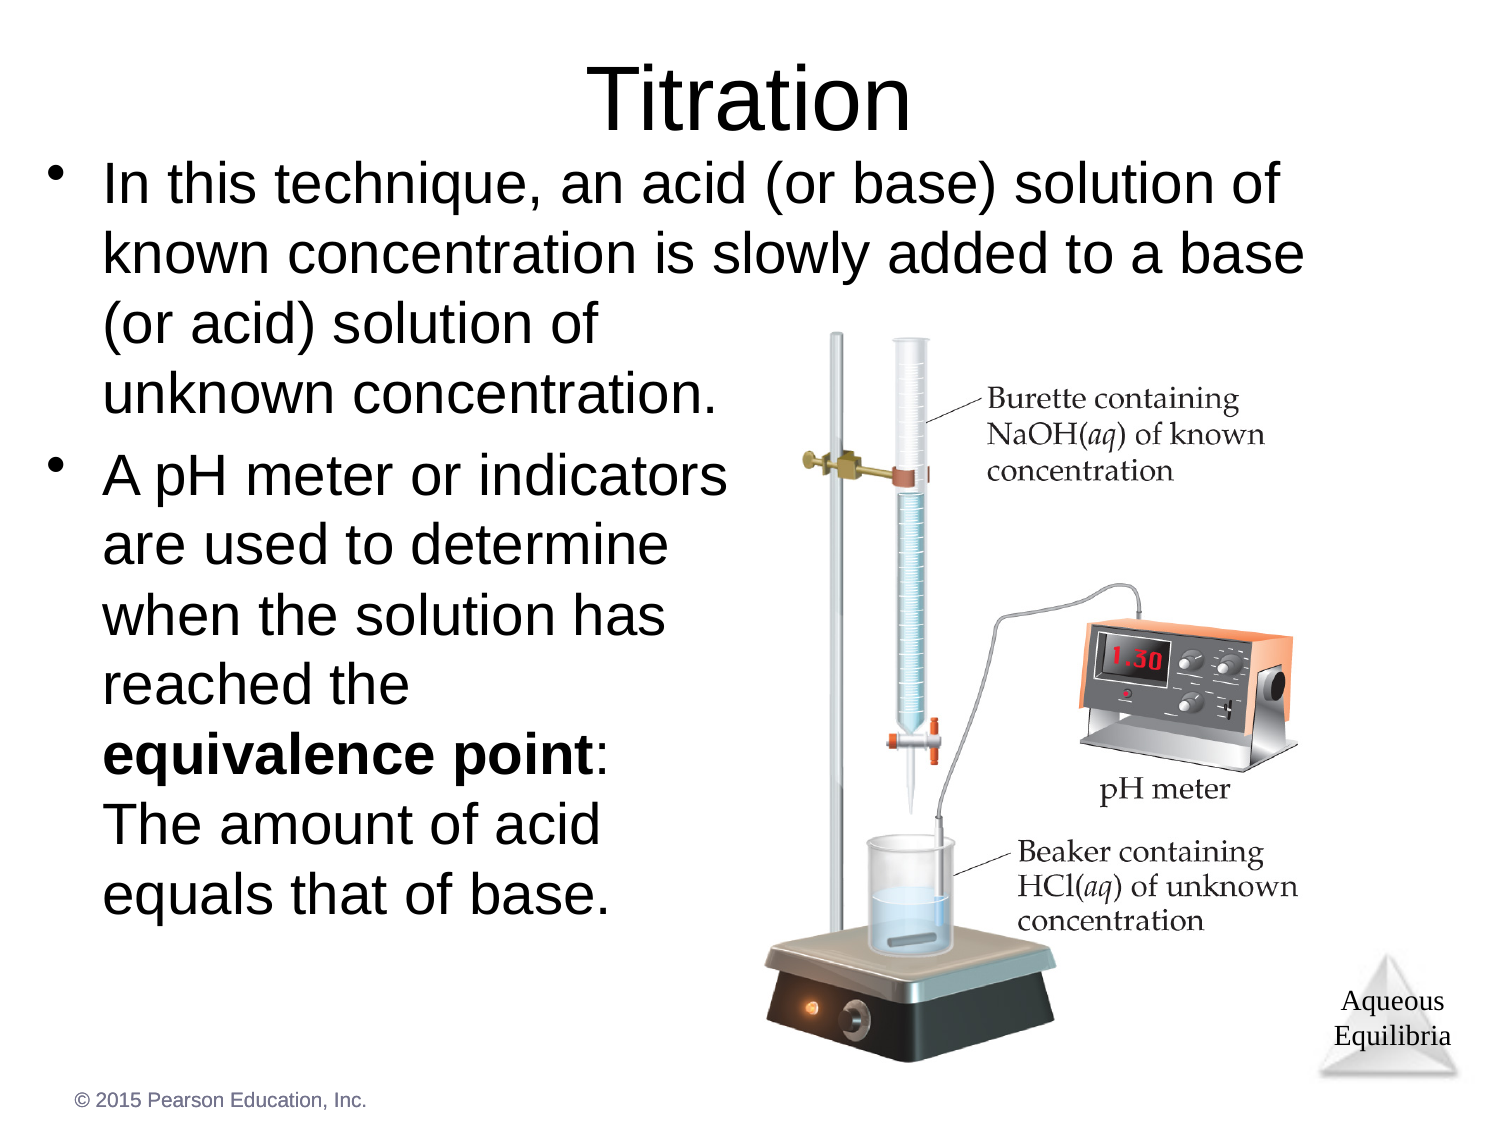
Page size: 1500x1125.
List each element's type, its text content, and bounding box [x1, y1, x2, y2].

list In this technique, an acid (or base) solution of known concentration is slowly added to a base (or acid) solution of unknown concentration. A pH meter or indicators are used to determine when the solution has reached the equivalence point: The amount of acid equals that of base. [30, 137, 1469, 626]
title Titration [0, 0, 1500, 188]
picture [755, 324, 1500, 1125]
